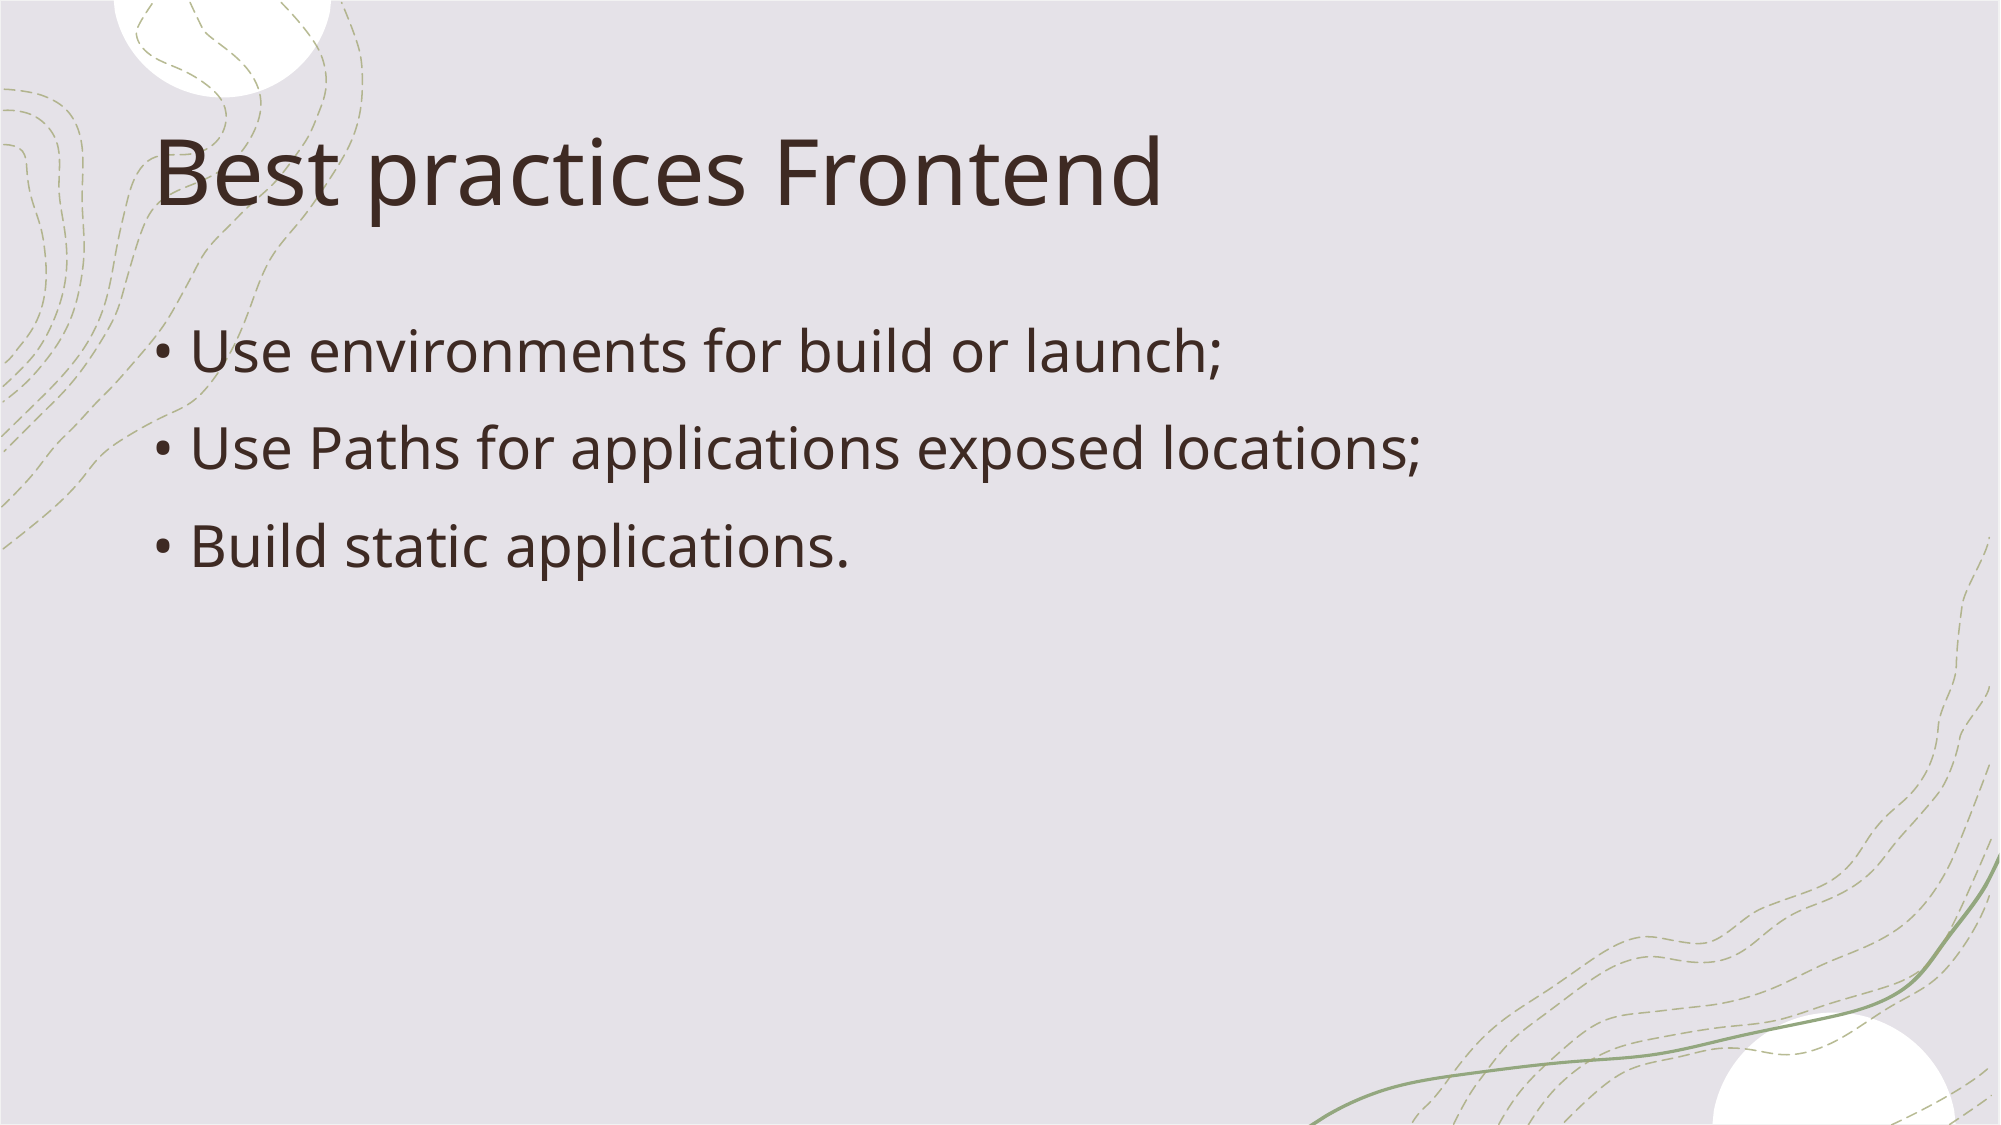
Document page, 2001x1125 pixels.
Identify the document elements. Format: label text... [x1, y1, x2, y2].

title Best practices Frontend [137, 59, 1863, 278]
list • Use environments for build or launch; • Use Paths for applications exposed locations; • Build static applications. [137, 299, 1863, 1014]
